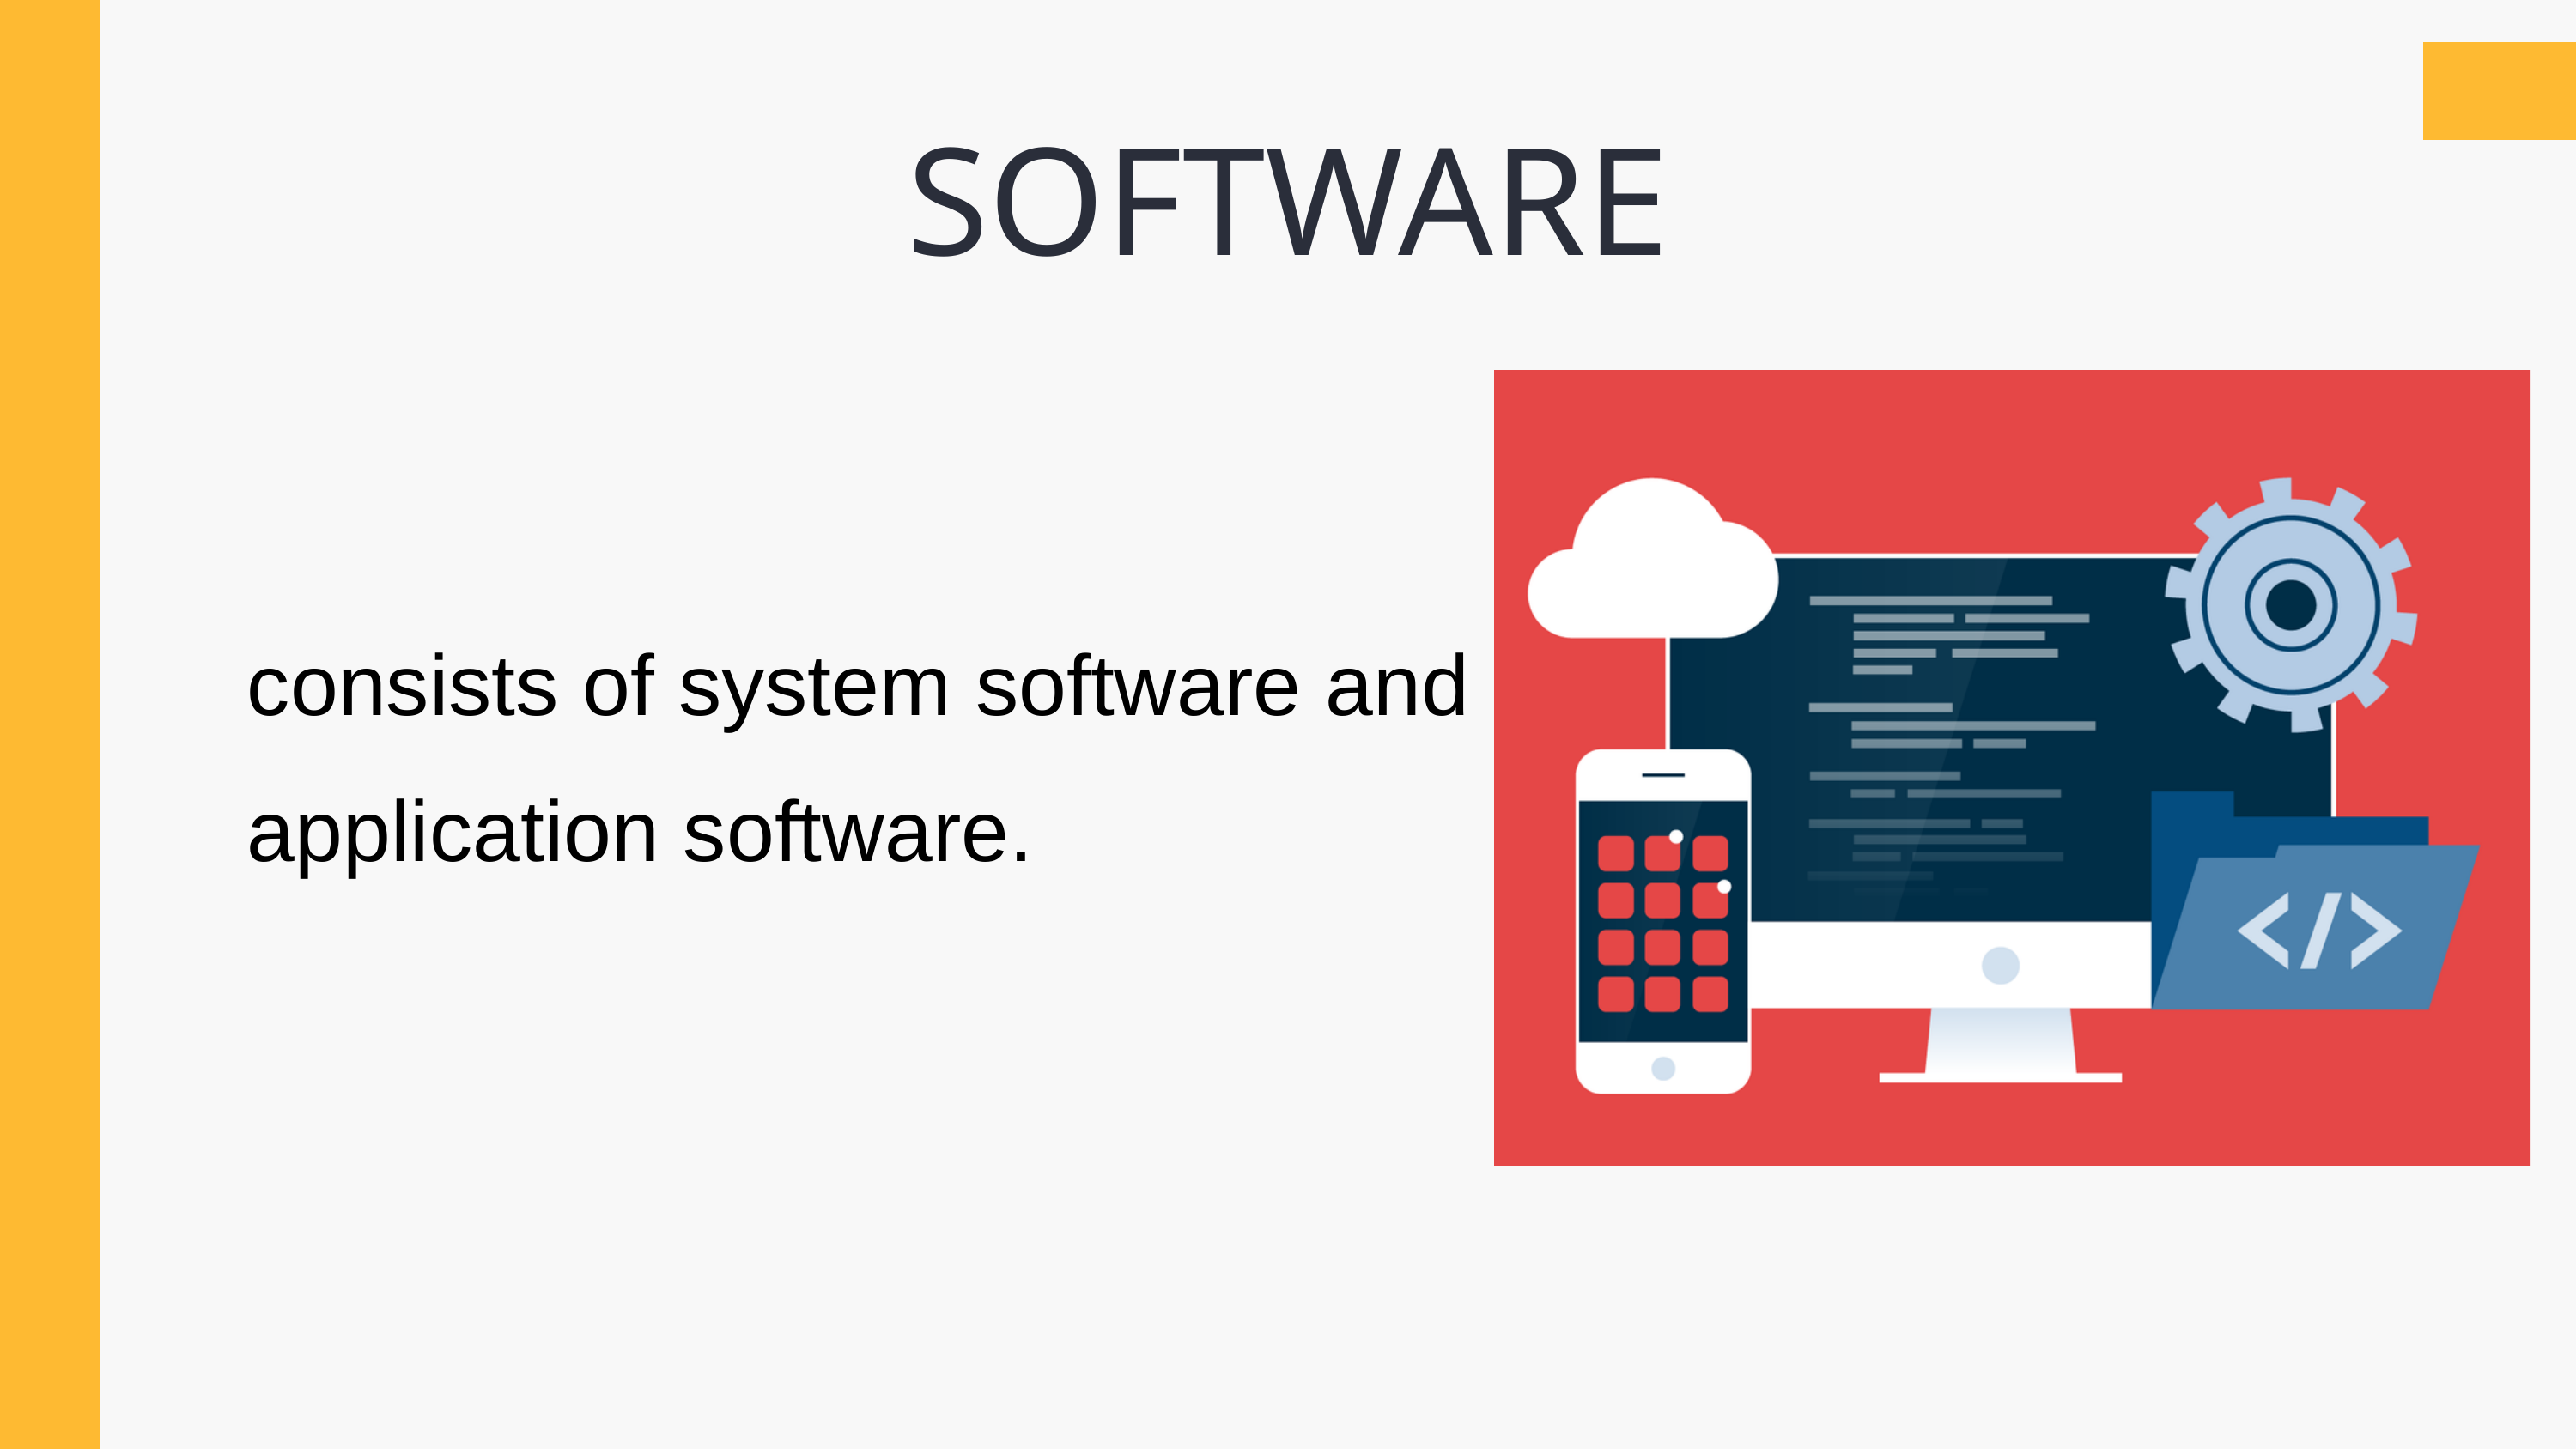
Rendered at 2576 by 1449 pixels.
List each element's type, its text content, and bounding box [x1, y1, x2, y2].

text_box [0, 0, 100, 1449]
text_box [1494, 370, 2531, 1166]
text_box SOFTWARE [172, 140, 2404, 286]
text_box consists of system software and application software. [247, 587, 1643, 879]
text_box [2422, 41, 2576, 141]
